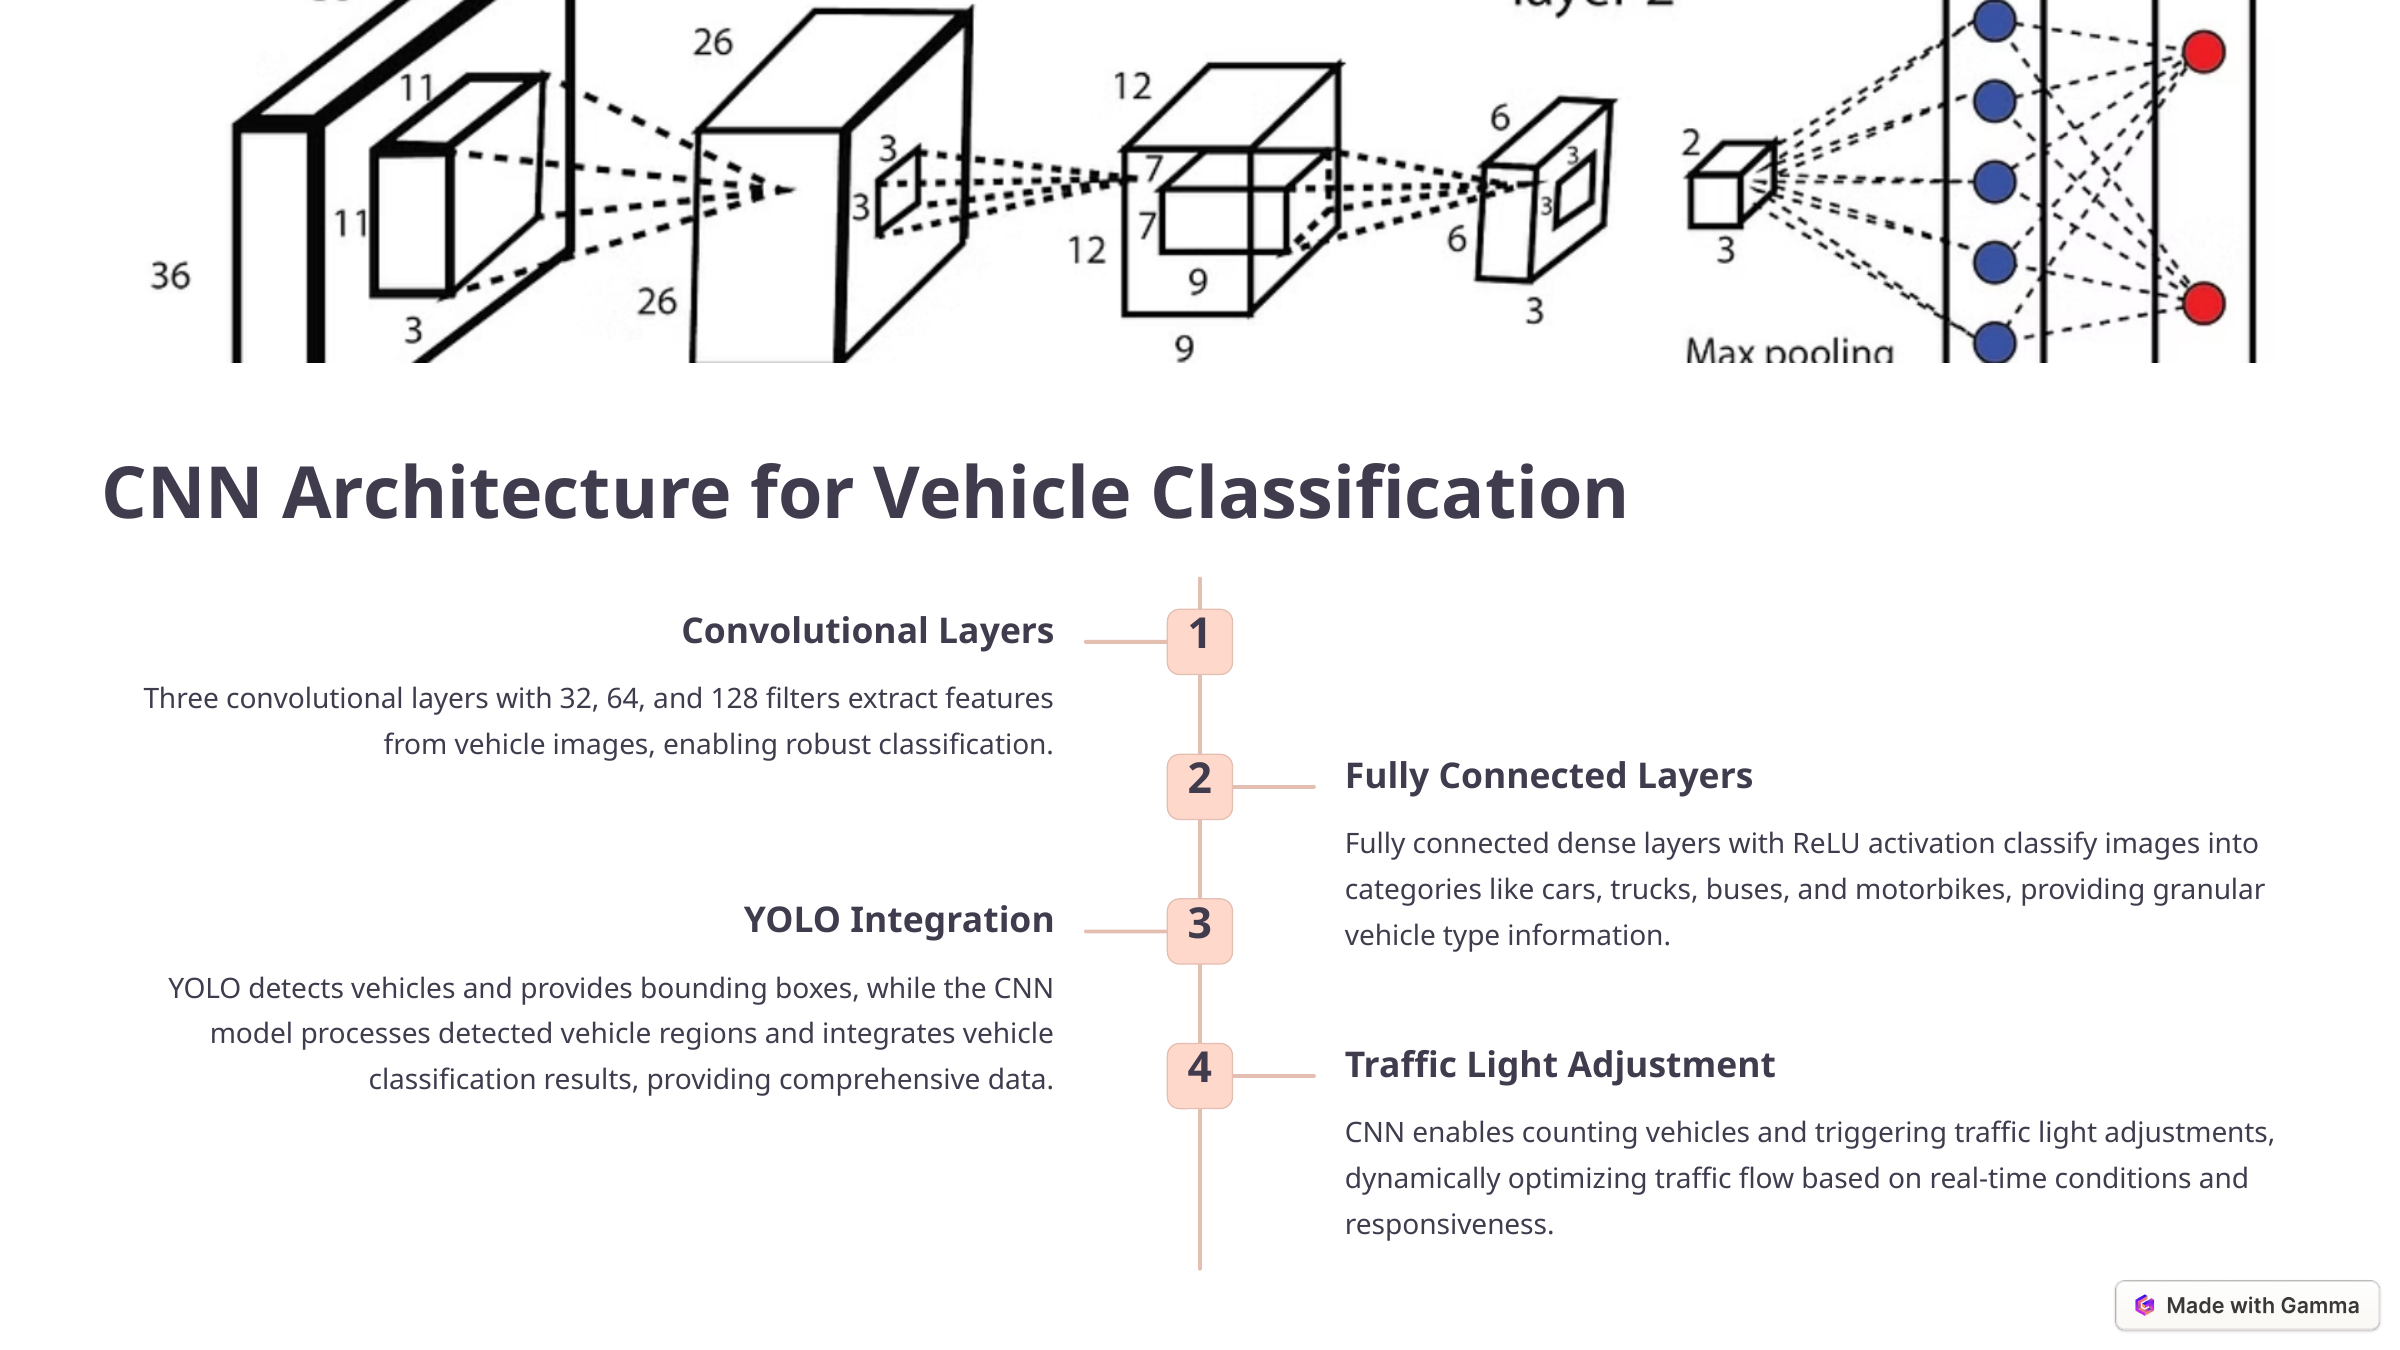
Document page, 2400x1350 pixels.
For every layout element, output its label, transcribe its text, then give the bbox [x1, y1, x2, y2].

text_box Fully connected dense layers with ReLU activation classify images into categories like cars, trucks, buses, and motorbikes, providing granular vehicle type information. [1344, 813, 2299, 953]
text_box Fully Connected Layers [1345, 750, 1761, 796]
text_box 2 [1178, 759, 1222, 815]
picture [2106, 1271, 2389, 1339]
text_box [1084, 929, 1167, 934]
text_box YOLO Integration [692, 895, 1055, 941]
text_box YOLO detects vehicles and provides bounding boxes, while the CNN model processes detected vehicle regions and integrates vehicle classification results, providing comprehensive data. [101, 957, 1055, 1098]
text_box [1198, 820, 1202, 898]
picture [1, 0, 2400, 363]
text_box 4 [1178, 1048, 1222, 1104]
text_box [1198, 965, 1202, 1043]
text_box [1167, 754, 1233, 820]
text_box 3 [1178, 904, 1222, 959]
text_box CNN Architecture for Vehicle Classification [101, 442, 1627, 534]
text_box [1198, 675, 1202, 754]
text_box Three convolutional layers with 32, 64, and 128 filters extract features from vehicle images, enabling robust classification. [101, 668, 1055, 762]
text_box CNN enables counting vehicles and triggering traffic light adjustments, dynamically optimizing traffic flow based on real-time conditions and responsiveness. [1344, 1102, 2299, 1242]
text_box [1167, 1043, 1233, 1109]
text_box 1 [1178, 614, 1222, 670]
text_box [1233, 1074, 1316, 1078]
text_box [1084, 639, 1167, 644]
text_box [1198, 1109, 1202, 1271]
text_box Convolutional Layers [675, 605, 1055, 651]
text_box [1167, 609, 1233, 675]
text_box [1167, 898, 1233, 965]
text_box [1233, 785, 1316, 789]
text_box Traffic Light Adjustment [1344, 1039, 1791, 1085]
text_box [1198, 576, 1202, 609]
